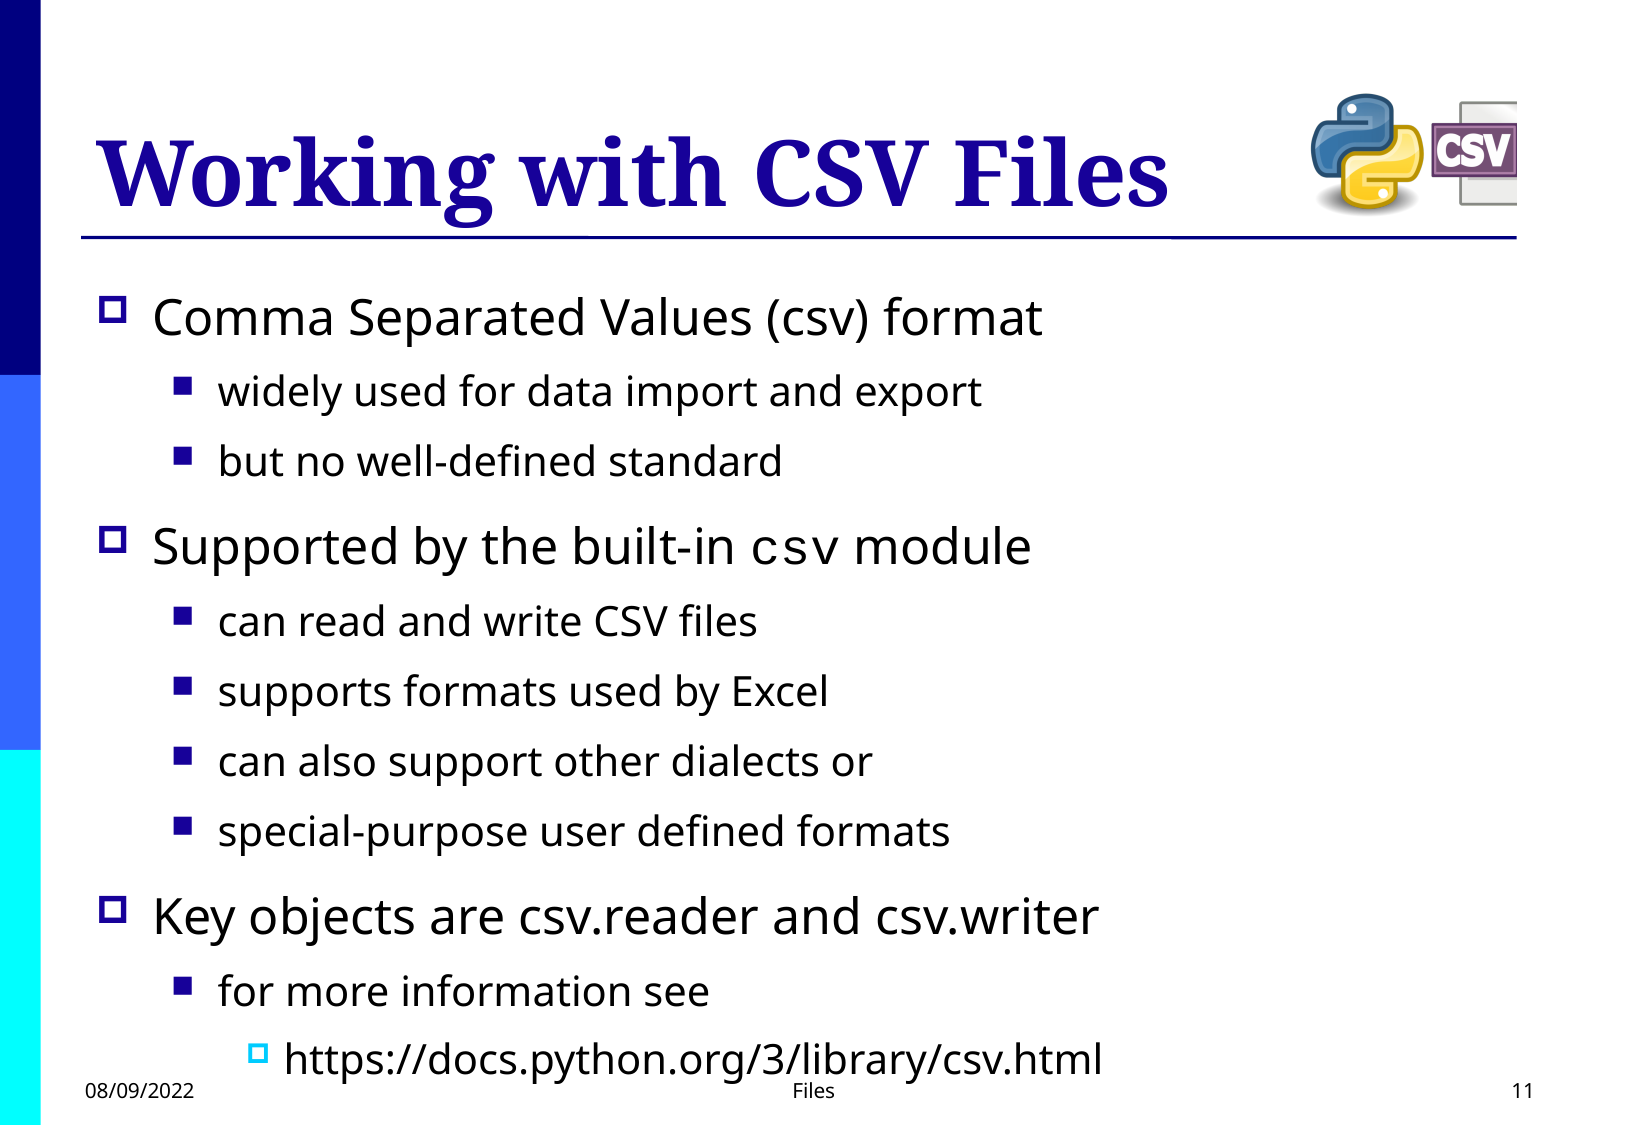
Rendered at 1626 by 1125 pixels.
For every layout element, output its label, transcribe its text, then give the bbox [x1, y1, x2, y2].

slide_number 11 [1170, 1070, 1550, 1125]
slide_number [70, 1070, 450, 1125]
list Comma Separated Values (csv) format widely used for data import and export but no well-defined standard Supported by the built-in csv module can read and write CSV files supports formats used by Excel can also support other dialects or special-purpose user defined formats Key objects are csv.reader and csv.writer for more information see https://docs.python.org/3/library/csv.html [81, 262, 1544, 1006]
title Working with CSV Files [81, 45, 1544, 233]
picture [1290, 89, 1518, 218]
footer Files [556, 1070, 1071, 1125]
